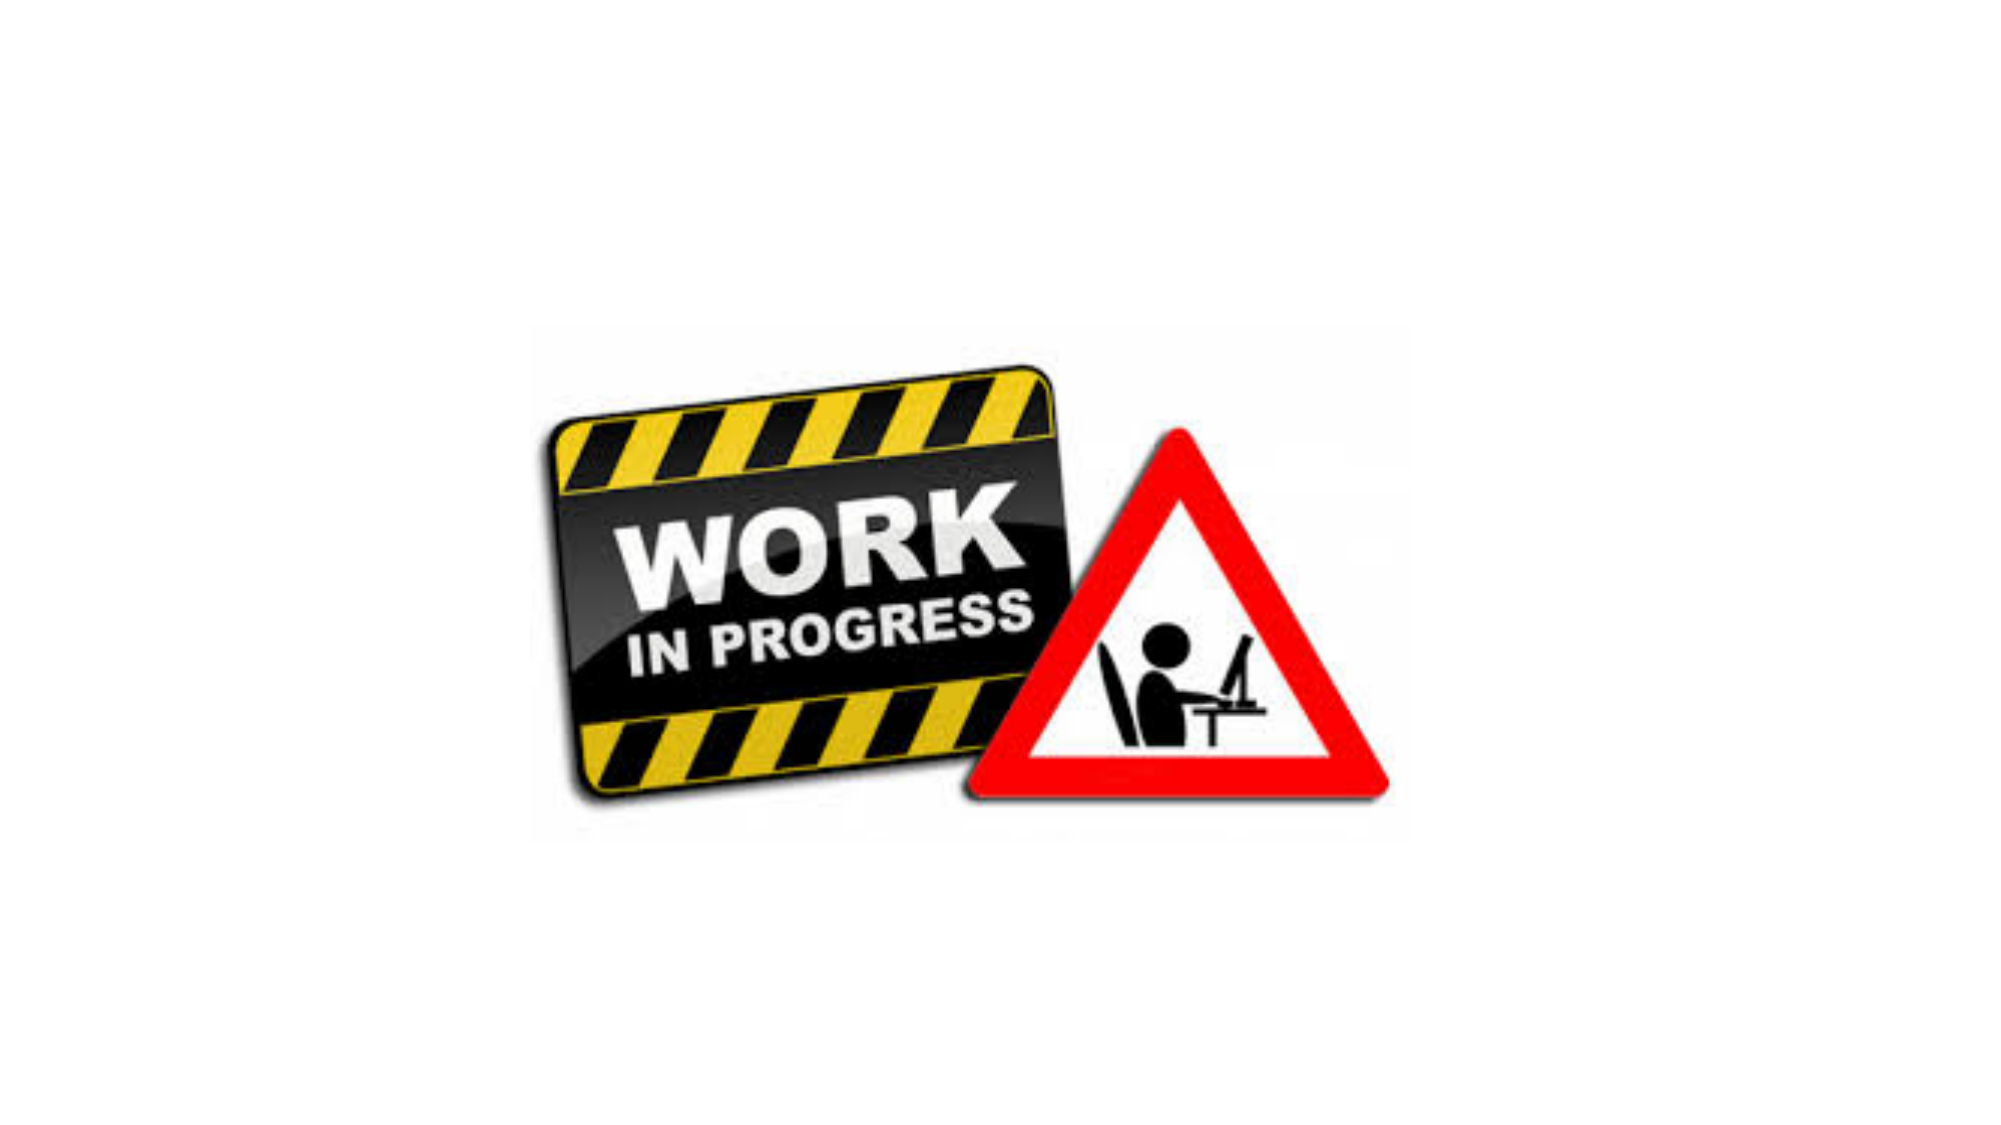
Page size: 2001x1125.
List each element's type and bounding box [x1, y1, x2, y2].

picture [530, 324, 1411, 844]
